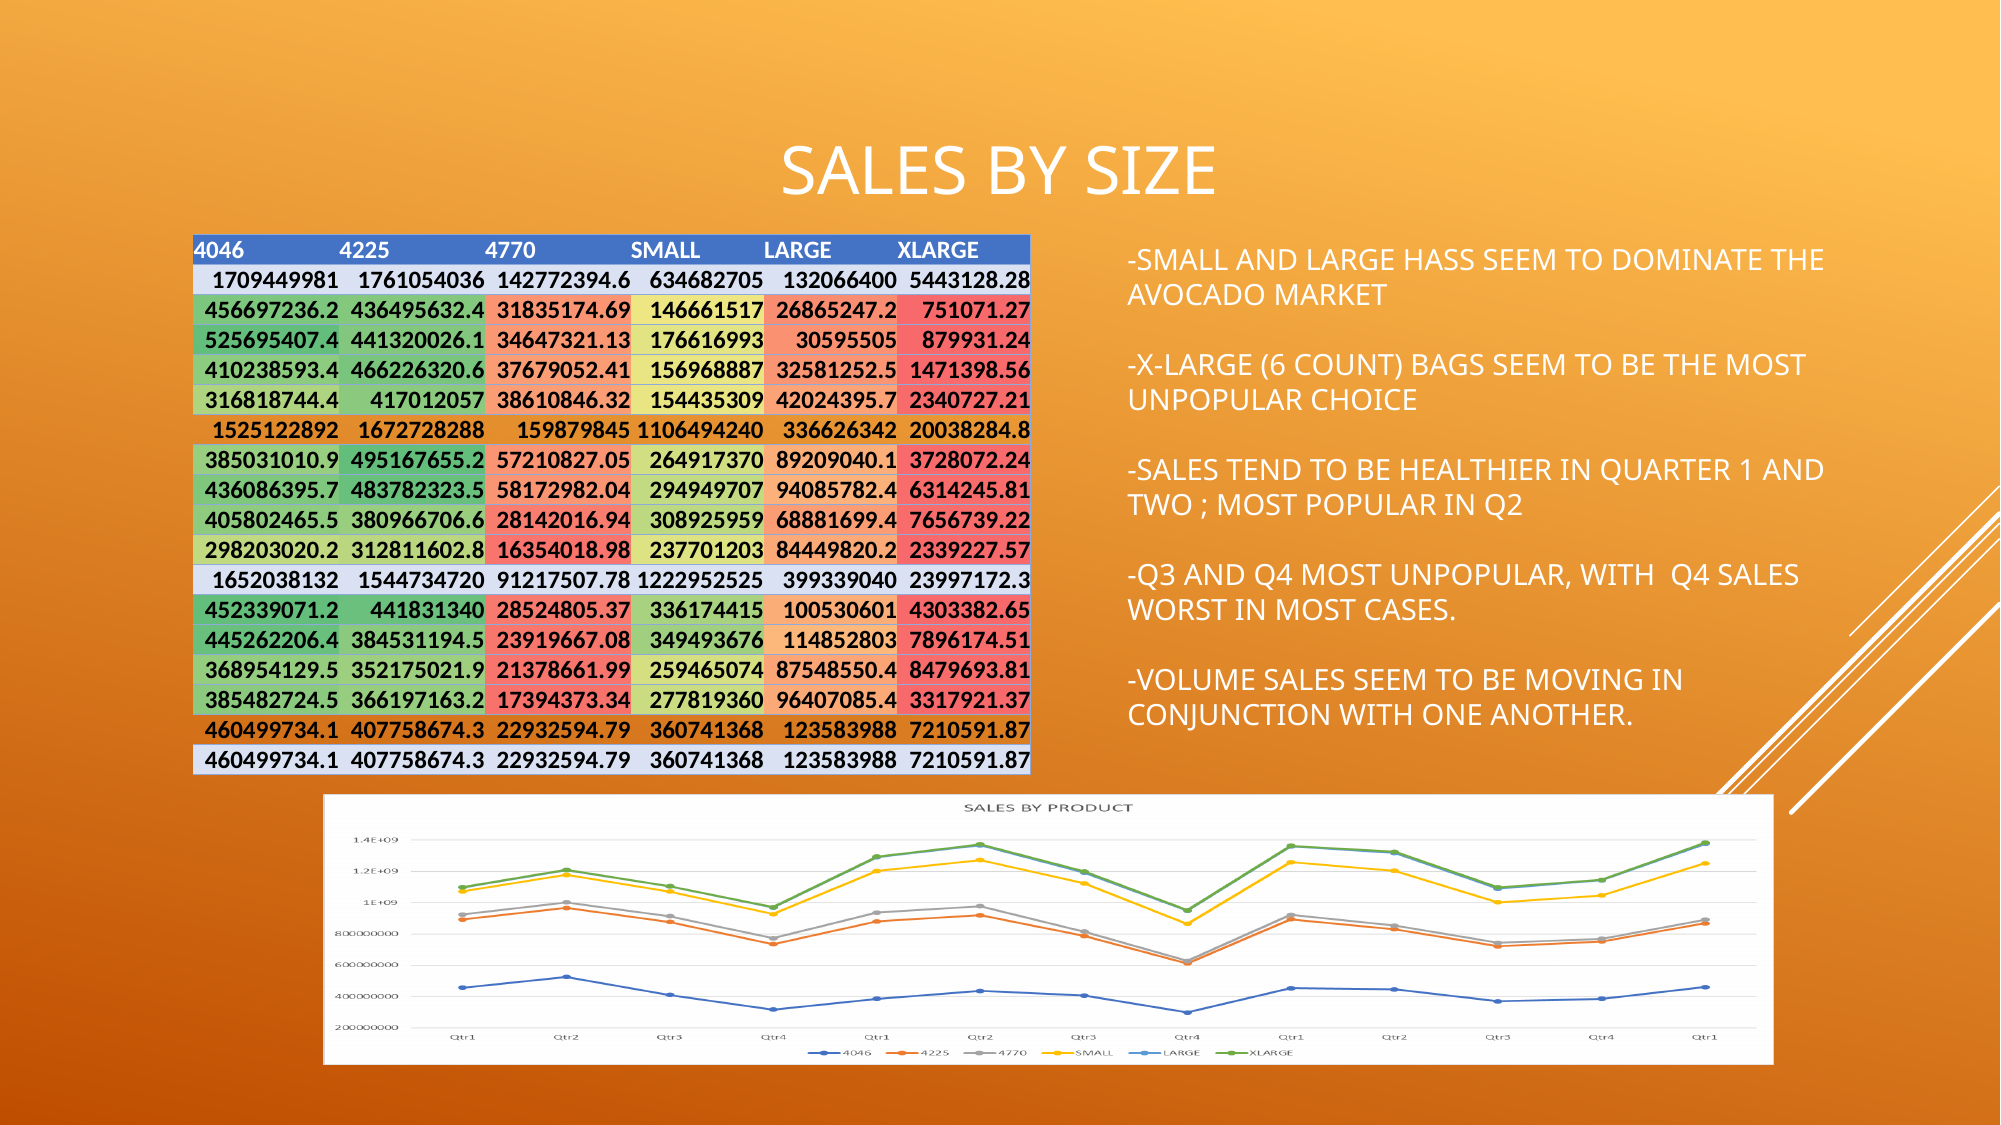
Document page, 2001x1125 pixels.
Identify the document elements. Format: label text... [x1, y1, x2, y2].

table_cell 89209040.1 [764, 445, 897, 474]
table_cell 352175021.9 [339, 655, 485, 684]
table_cell 336626342 [764, 415, 897, 444]
table_cell 316818744.4 [193, 385, 339, 414]
table_cell 2339227.57 [897, 535, 1030, 564]
table_cell 8479693.81 [897, 655, 1030, 684]
table_cell 7210591.87 [897, 745, 1030, 774]
table_cell 84449820.2 [764, 535, 897, 564]
table_cell 114852803 [764, 625, 897, 654]
table_cell 34647321.13 [485, 325, 631, 354]
table_cell 525695407.4 [193, 325, 339, 354]
table_cell 100530601 [764, 595, 897, 624]
table_cell 7896174.51 [897, 625, 1030, 654]
table_cell 7210591.87 [897, 715, 1030, 744]
table_cell 17394373.34 [485, 685, 631, 714]
table_cell 94085782.4 [764, 475, 897, 504]
table_cell 259465074 [631, 655, 764, 684]
table_cell 28524805.37 [485, 595, 631, 624]
table_cell 146661517 [631, 295, 764, 324]
table_cell 3317921.37 [897, 685, 1030, 714]
table_cell 380966706.6 [339, 505, 485, 534]
table_cell 32581252.5 [764, 355, 897, 384]
table_cell 1652038132 [193, 565, 339, 594]
table_cell 452339071.2 [193, 595, 339, 624]
text_box -SMALL AND LARGE HASS SEEM TO DOMINATE THE AVOCADO MARKET -X-LARGE (6 COUNT) BAGS SEEM TO BE THE MOST UNPOPULAR CHOICE -SALES TEND TO BE HEALTHIER IN QUARTER 1 AND TWO ; MOST POPULAR IN Q2 -Q3 AND Q4 MOST UNPOPULAR, WITH Q4 SALES WORST IN MOST CASES. -VOLUME SALES SEEM TO BE MOVING IN CONJUNCTION WITH ONE ANOTHER. [1112, 234, 1886, 739]
table_cell 22932594.79 [485, 715, 631, 744]
table_cell 410238593.4 [193, 355, 339, 384]
table_cell 38610846.32 [485, 385, 631, 414]
table_cell 31835174.69 [485, 295, 631, 324]
table_cell 264917370 [631, 445, 764, 474]
table_cell 384531194.5 [339, 625, 485, 654]
table_cell 445262206.4 [193, 625, 339, 654]
table_header 4225 [339, 235, 485, 264]
table_cell 22932594.79 [485, 745, 631, 774]
table_cell 159879845 [485, 415, 631, 444]
table_cell 1471398.56 [897, 355, 1030, 384]
table_cell 96407085.4 [764, 685, 897, 714]
table_header 4770 [485, 235, 631, 264]
table_cell 16354018.98 [485, 535, 631, 564]
table_cell 132066400 [764, 265, 897, 294]
table_cell 407758674.3 [339, 745, 485, 774]
table_cell 154435309 [631, 385, 764, 414]
table_cell 237701203 [631, 535, 764, 564]
table_cell 1222952525 [631, 565, 764, 594]
table_cell 1525122892 [193, 415, 339, 444]
table_cell 91217507.78 [485, 565, 631, 594]
table_cell 294949707 [631, 475, 764, 504]
table_cell 366197163.2 [339, 685, 485, 714]
table_cell 298203020.2 [193, 535, 339, 564]
table_cell 399339040 [764, 565, 897, 594]
table_cell 495167655.2 [339, 445, 485, 474]
table_cell 417012057 [339, 385, 485, 414]
table_cell 436086395.7 [193, 475, 339, 504]
table_cell 26865247.2 [764, 295, 897, 324]
picture [323, 794, 1774, 1066]
table_cell 1672728288 [339, 415, 485, 444]
title Sales by SIZE [523, 79, 1477, 257]
table_cell 441831340 [339, 595, 485, 624]
table_cell 3728072.24 [897, 445, 1030, 474]
table_cell 68881699.4 [764, 505, 897, 534]
table_cell 1106494240 [631, 415, 764, 444]
table_cell 42024395.7 [764, 385, 897, 414]
table_cell 460499734.1 [193, 715, 339, 744]
table_cell 407758674.3 [339, 715, 485, 744]
table_cell 57210827.05 [485, 445, 631, 474]
table_cell 23997172.3 [897, 565, 1030, 594]
table_cell 30595505 [764, 325, 897, 354]
table_cell 23919667.08 [485, 625, 631, 654]
table_header 4046 [193, 235, 339, 264]
table_cell 6314245.81 [897, 475, 1030, 504]
table_cell 360741368 [631, 715, 764, 744]
table_cell 879931.24 [897, 325, 1030, 354]
table_cell 277819360 [631, 685, 764, 714]
table_cell 456697236.2 [193, 295, 339, 324]
table_cell 123583988 [764, 715, 897, 744]
table_cell 1761054036 [339, 265, 485, 294]
table_cell 308925959 [631, 505, 764, 534]
table_cell 634682705 [631, 265, 764, 294]
table_cell 436495632.4 [339, 295, 485, 324]
table_header XLARGE [897, 235, 1030, 264]
table_cell 2340727.21 [897, 385, 1030, 414]
table_header LARGE [764, 235, 897, 264]
table_header SMALL [631, 235, 764, 264]
table_cell 466226320.6 [339, 355, 485, 384]
table_cell 21378661.99 [485, 655, 631, 684]
table_cell 751071.27 [897, 295, 1030, 324]
table_cell 336174415 [631, 595, 764, 624]
table_cell 156968887 [631, 355, 764, 384]
table_cell 4303382.65 [897, 595, 1030, 624]
table_cell 460499734.1 [193, 745, 339, 774]
table_cell 385482724.5 [193, 685, 339, 714]
table_cell 405802465.5 [193, 505, 339, 534]
table_cell 142772394.6 [485, 265, 631, 294]
table_cell 483782323.5 [339, 475, 485, 504]
table_cell 58172982.04 [485, 475, 631, 504]
table_cell 37679052.41 [485, 355, 631, 384]
table_cell 368954129.5 [193, 655, 339, 684]
table_cell 1544734720 [339, 565, 485, 594]
table_cell 385031010.9 [193, 445, 339, 474]
table_cell 1709449981 [193, 265, 339, 294]
table_cell 20038284.8 [897, 415, 1030, 444]
table_cell 441320026.1 [339, 325, 485, 354]
table_cell 5443128.28 [897, 265, 1030, 294]
table_cell 7656739.22 [897, 505, 1030, 534]
table_cell 176616993 [631, 325, 764, 354]
table_cell 312811602.8 [339, 535, 485, 564]
table_cell 123583988 [764, 745, 897, 774]
table_cell 360741368 [631, 745, 764, 774]
table_cell 28142016.94 [485, 505, 631, 534]
table_cell 349493676 [631, 625, 764, 654]
table_cell 87548550.4 [764, 655, 897, 684]
